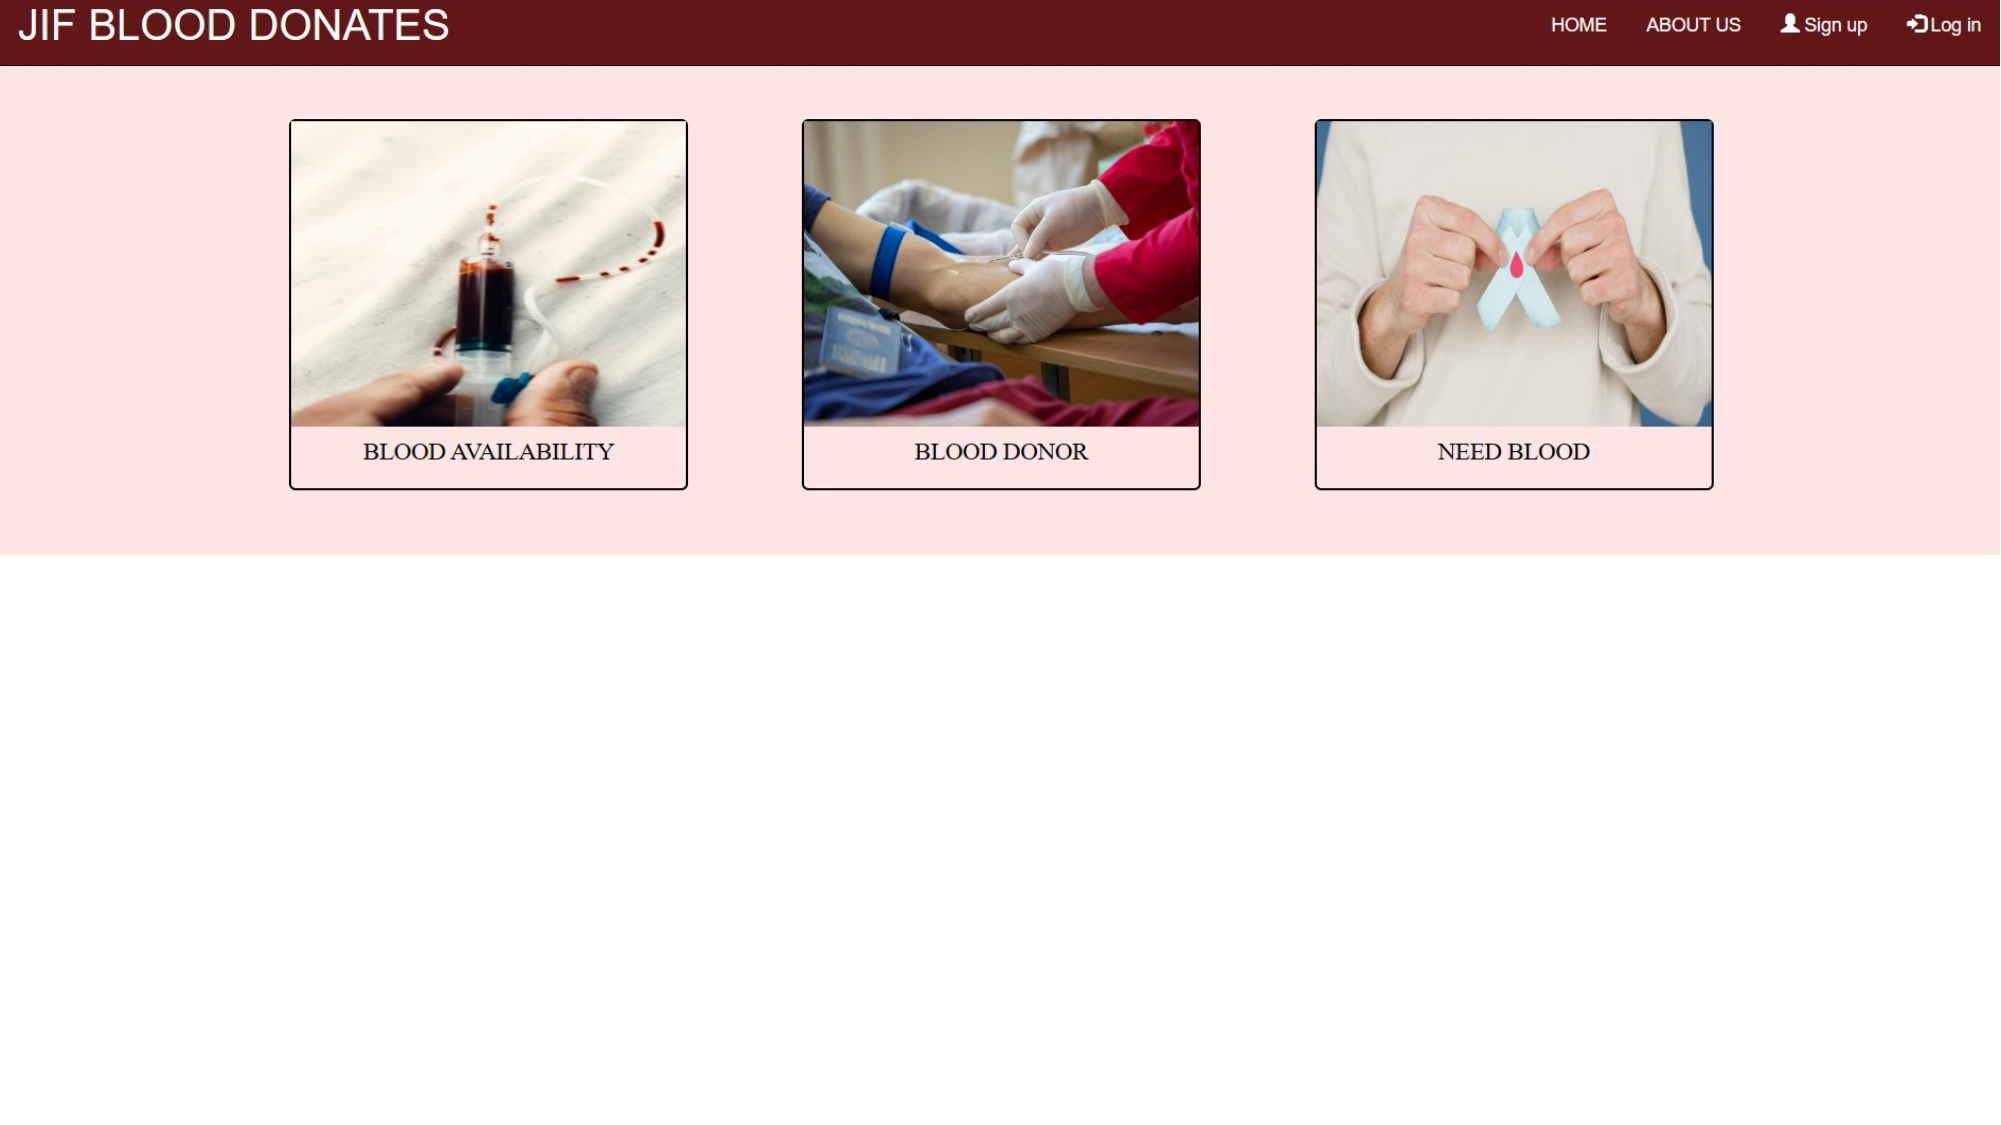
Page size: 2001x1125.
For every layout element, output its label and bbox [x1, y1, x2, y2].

picture [0, 0, 2000, 555]
